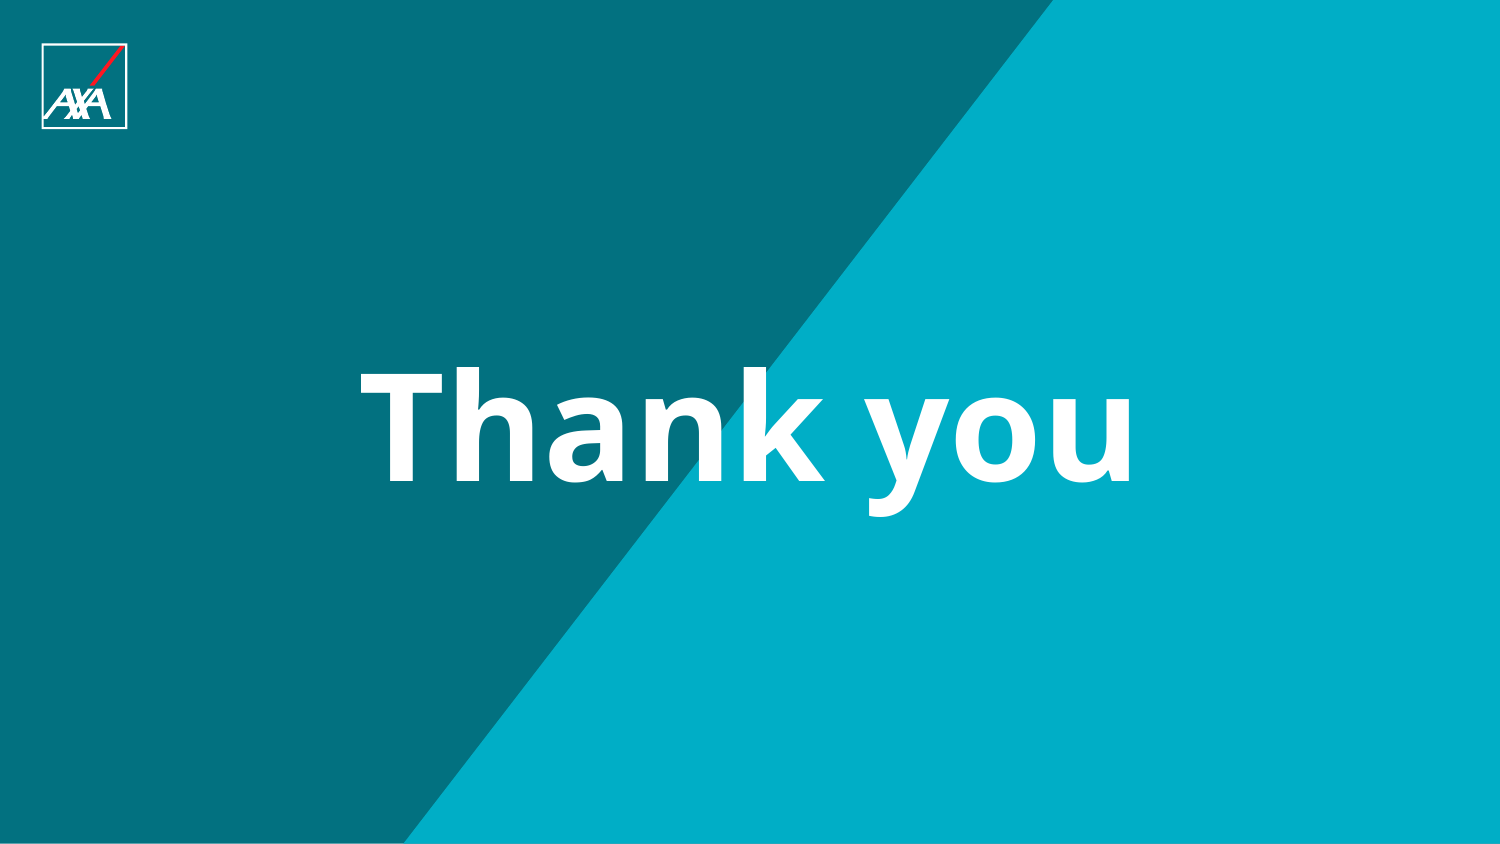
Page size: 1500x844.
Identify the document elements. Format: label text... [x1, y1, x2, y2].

list Thank you [0, 317, 1500, 526]
